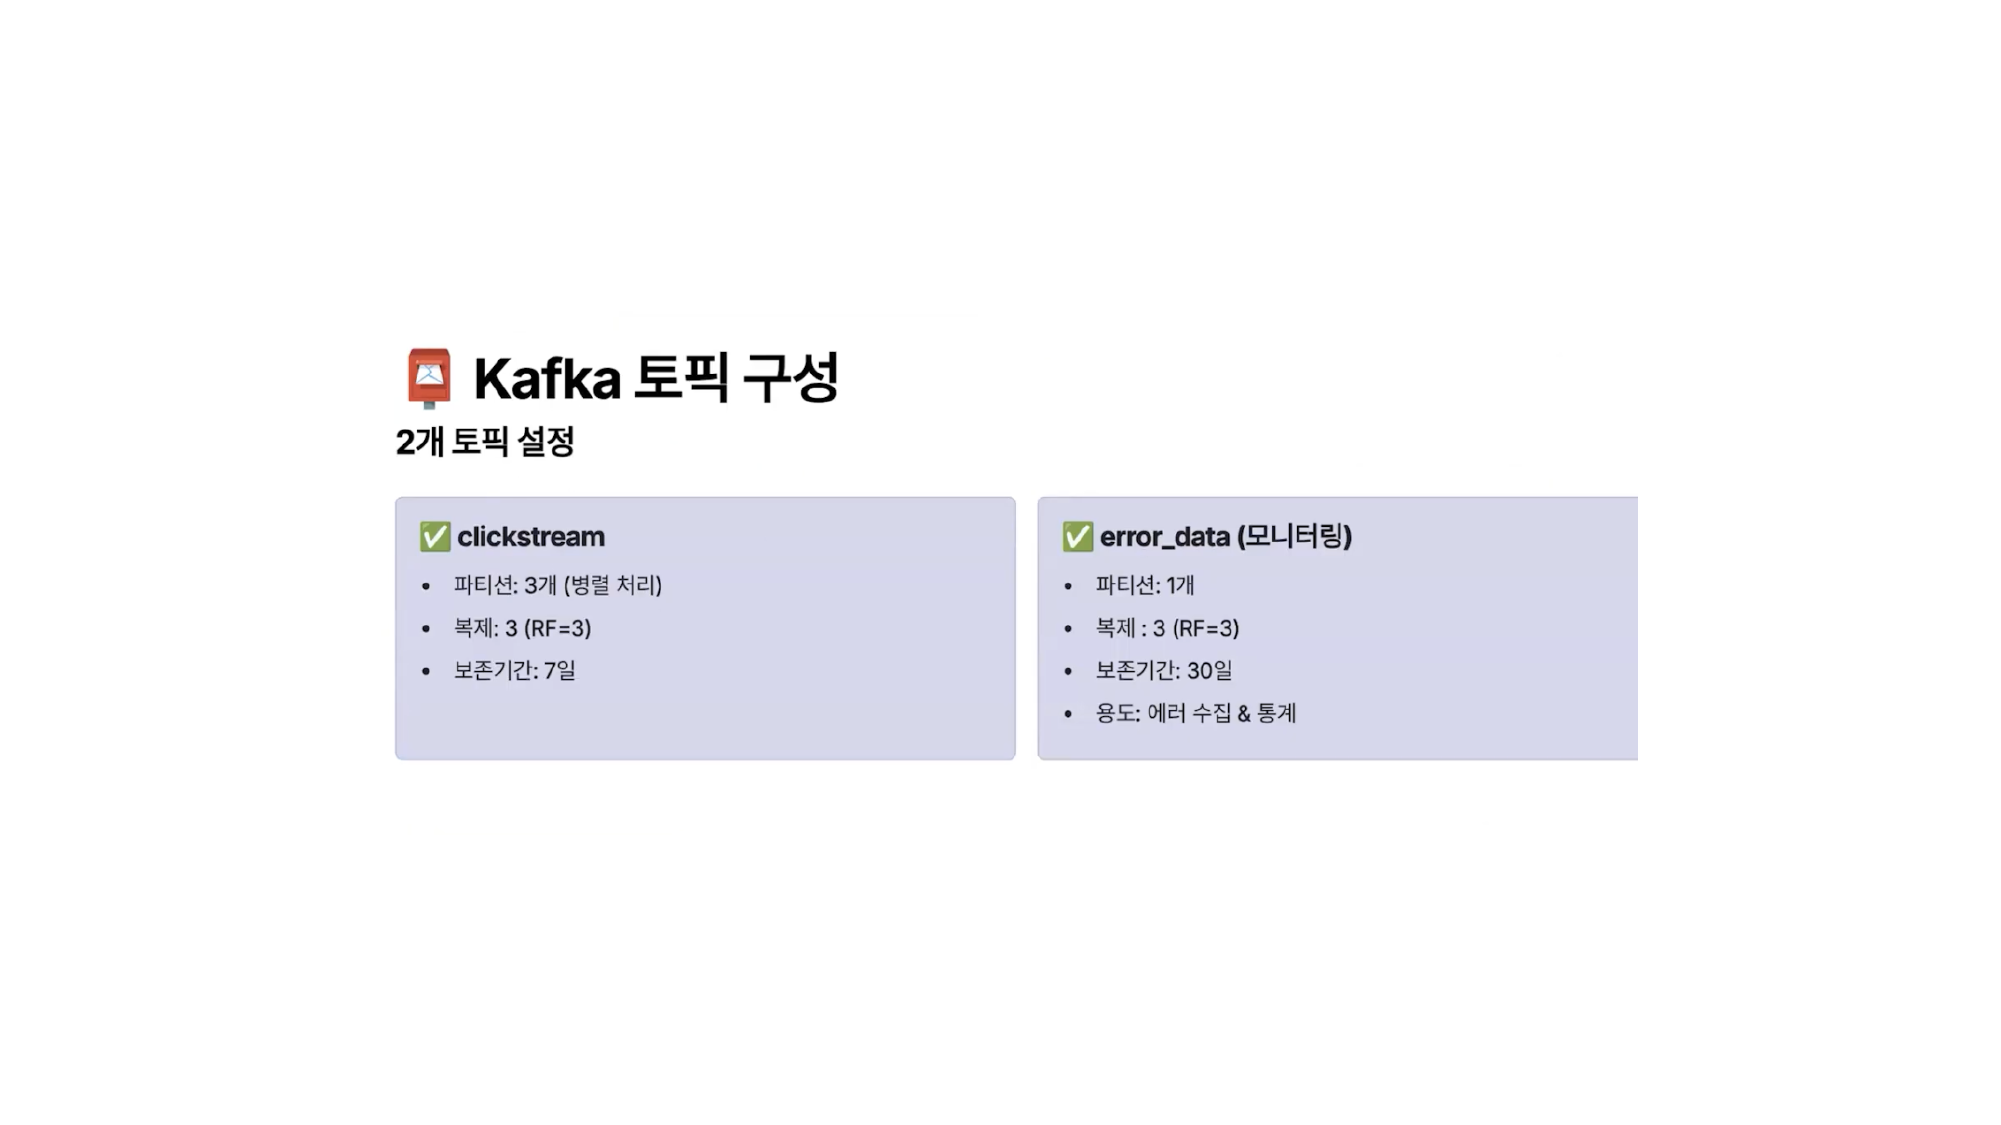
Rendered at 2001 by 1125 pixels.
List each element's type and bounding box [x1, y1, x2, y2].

picture [361, 290, 1638, 835]
